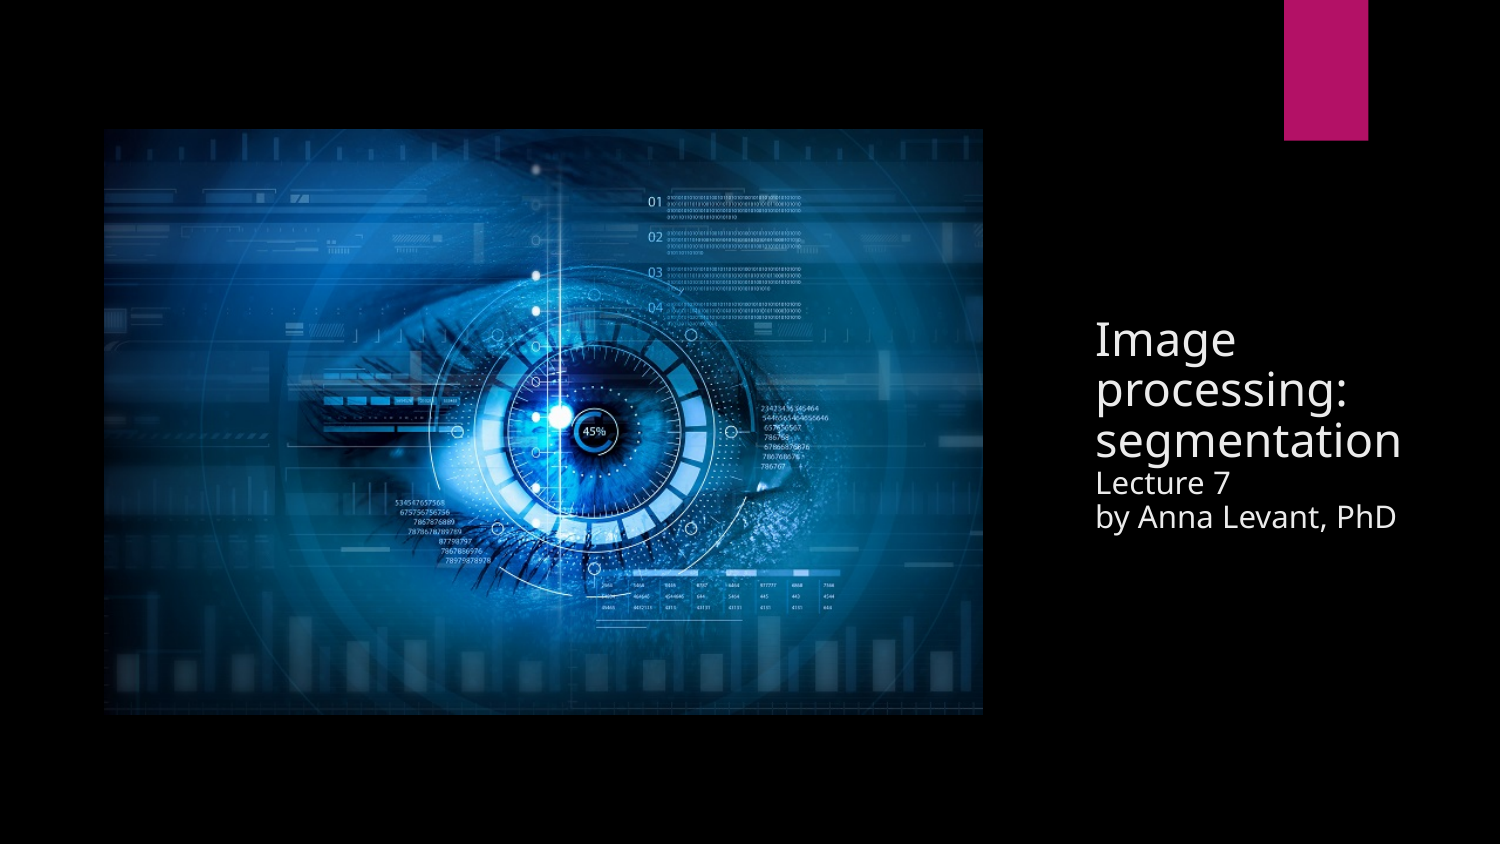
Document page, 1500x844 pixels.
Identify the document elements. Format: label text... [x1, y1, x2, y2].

picture [103, 129, 984, 715]
title Image processing: segmentation Lecture 7 by Anna Levant, PhD [1083, 137, 1500, 541]
